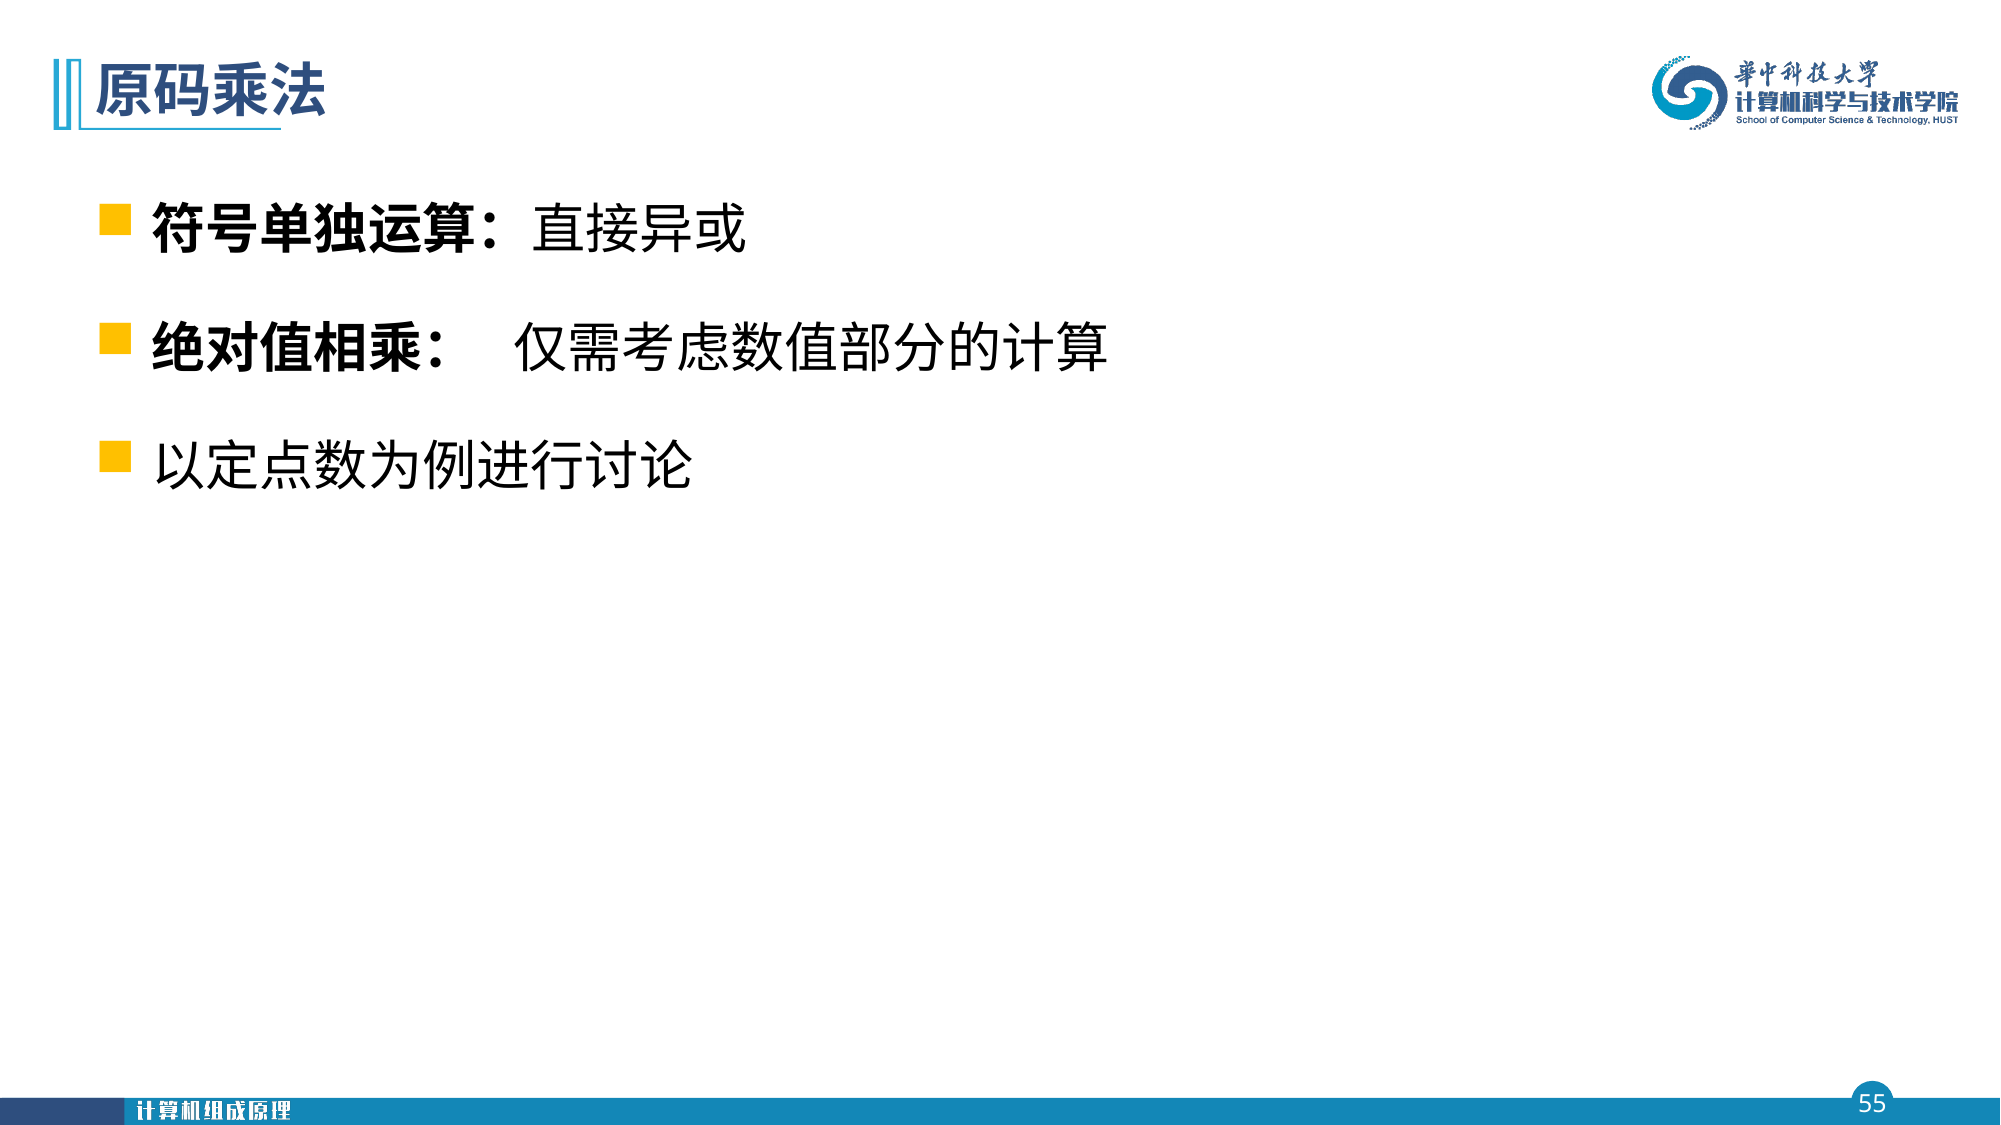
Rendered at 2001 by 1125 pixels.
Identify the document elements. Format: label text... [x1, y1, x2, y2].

list 符号单独运算：直接异或 绝对值相乘： 仅需考虑数值部分的计算 以定点数为例进行讨论 [80, 154, 1805, 1080]
title 原码乘法 [80, 42, 1805, 144]
picture [1805, 56, 1958, 130]
